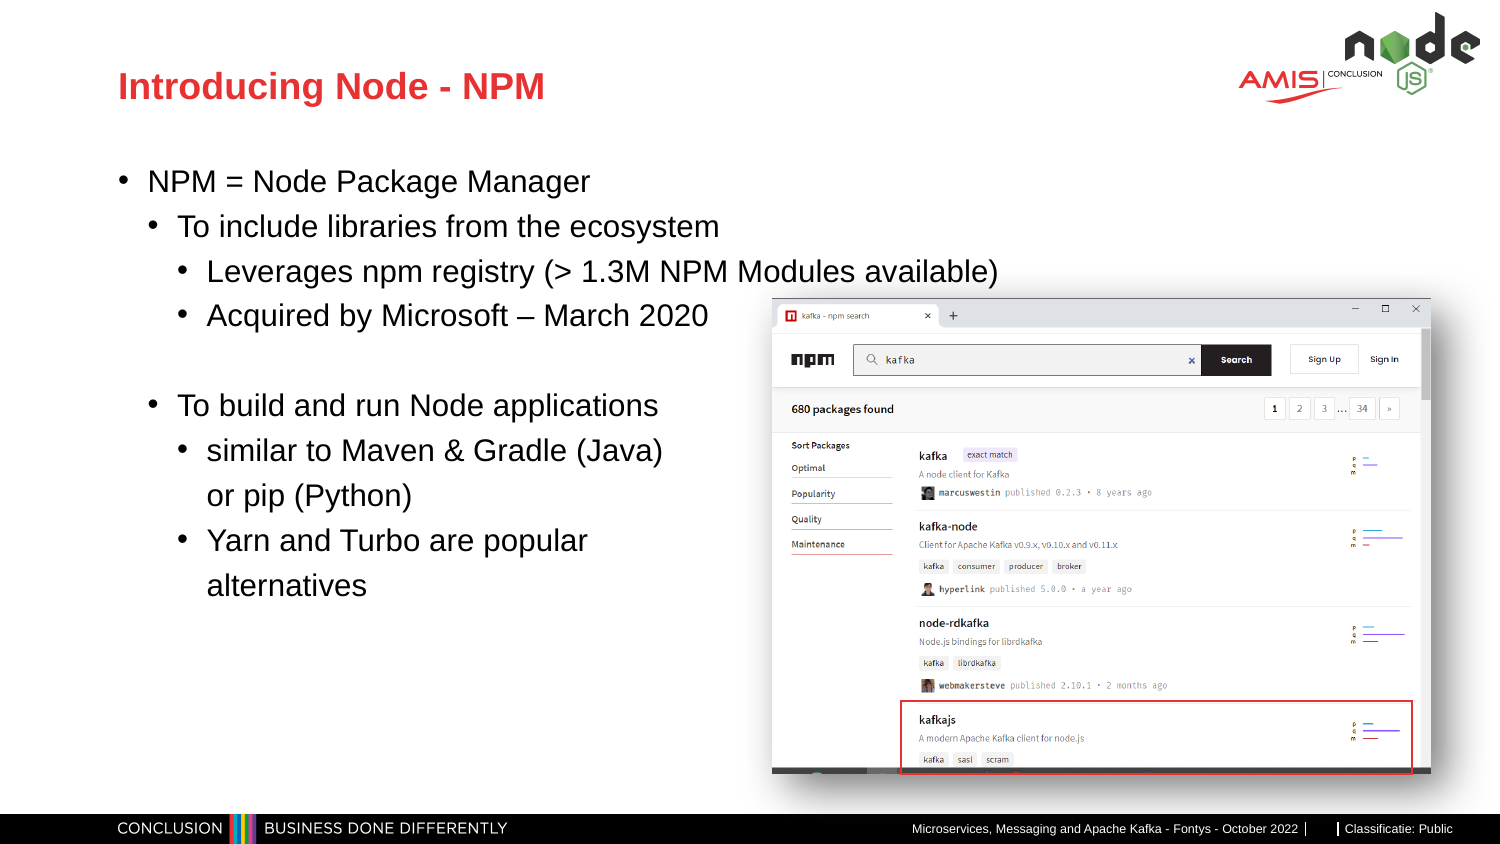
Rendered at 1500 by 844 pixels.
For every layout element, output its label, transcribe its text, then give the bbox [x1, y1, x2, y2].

picture [771, 298, 1431, 774]
picture [239, 814, 1500, 844]
picture [0, 814, 236, 844]
footer Microservices, Messaging and Apache Kafka - Fontys - October 2022 [814, 821, 1299, 839]
list NPM = Node Package Manager To include libraries from the ecosystem Leverages npm registry (> 1.3M NPM Modules available) Acquired by Microsoft – March 2020 To build and run Node applications similar to Maven & Gradle (Java) or pip (Python) Yarn and Turbo are popular alternatives [118, 153, 1205, 774]
title Introducing Node - NPM [118, 47, 1205, 130]
picture [1205, 12, 1480, 106]
